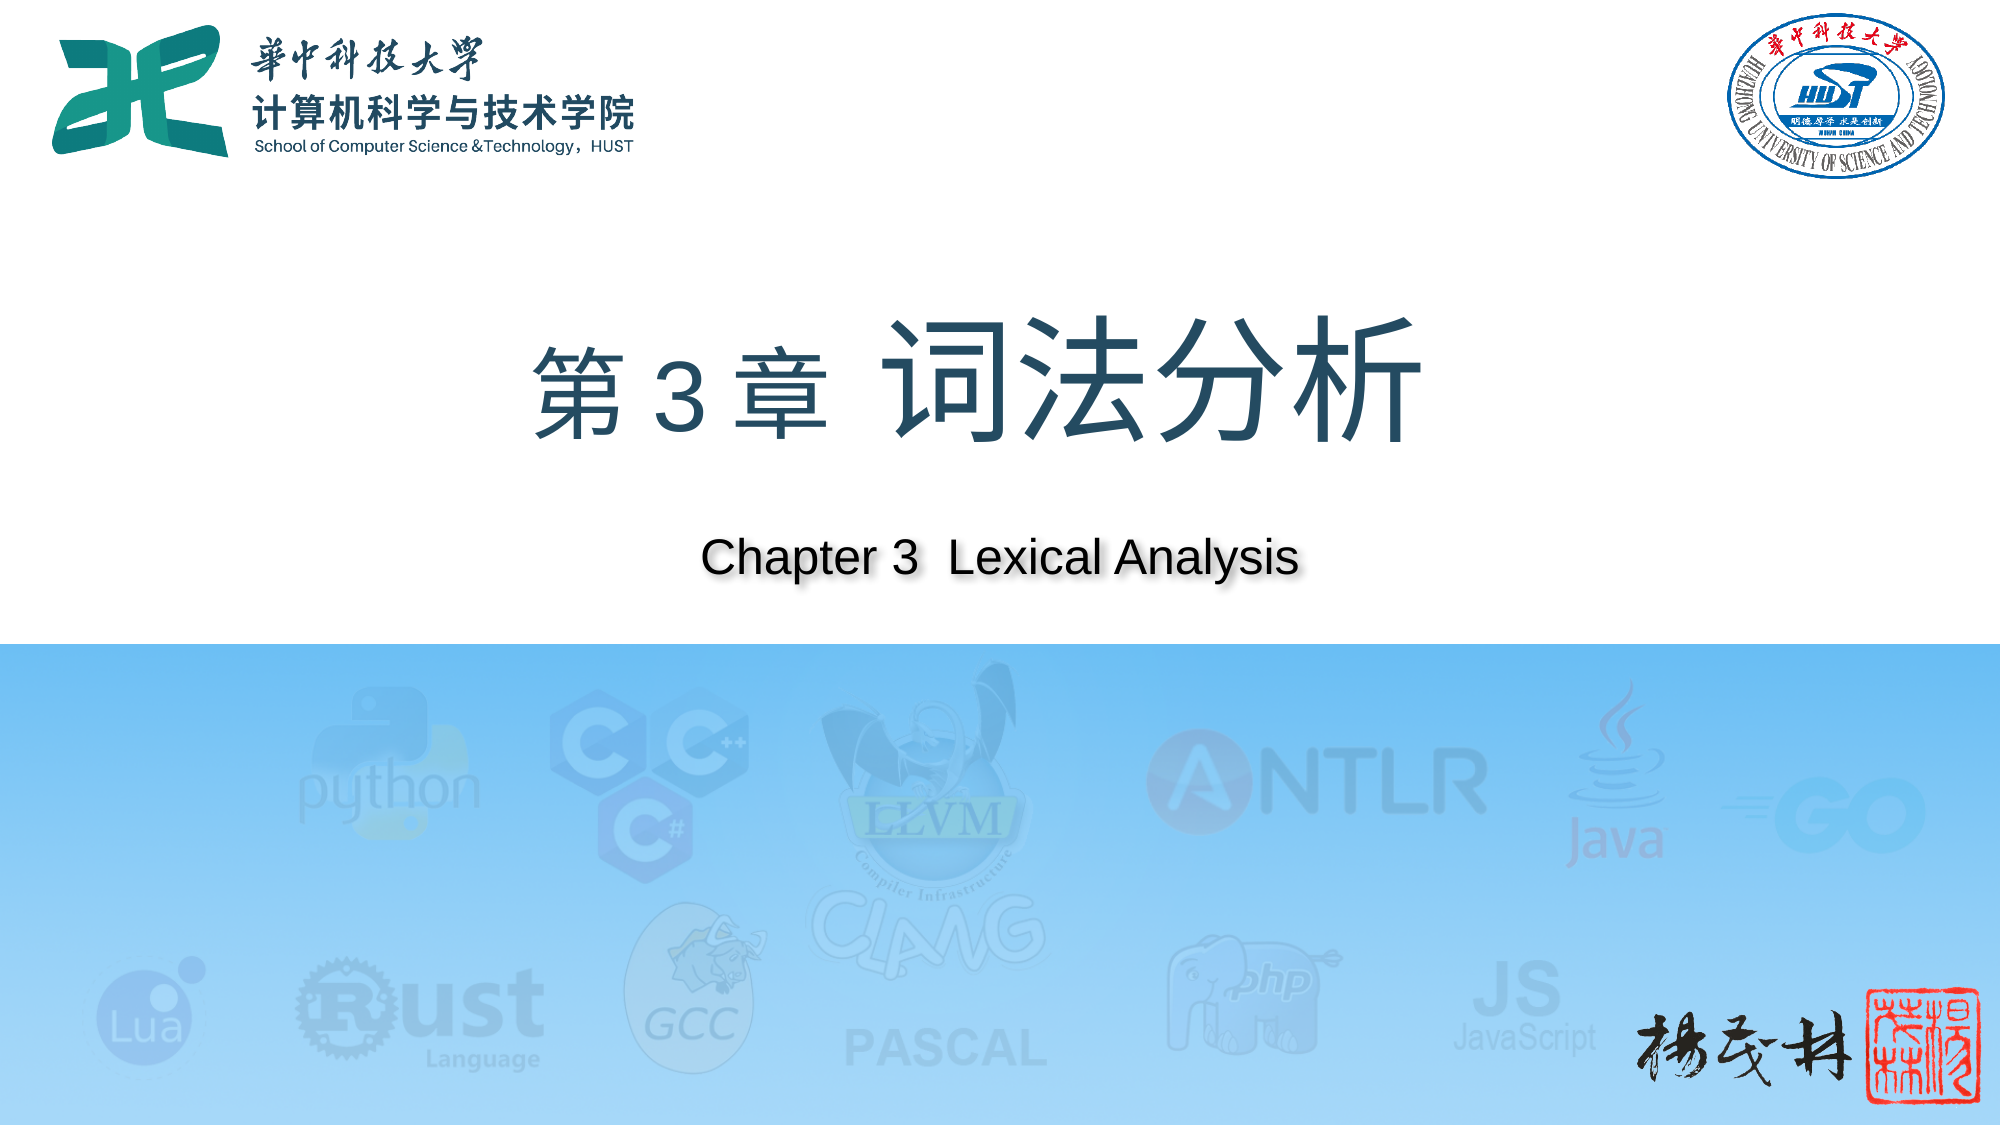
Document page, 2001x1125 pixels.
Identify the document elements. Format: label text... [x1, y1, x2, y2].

picture [0, 644, 2000, 1125]
text_box Chapter 3 Lexical Analysis [565, 523, 1435, 602]
picture [1726, 13, 1945, 179]
text_box 第3章 词法分析 [227, 263, 1728, 467]
picture [52, 25, 634, 158]
